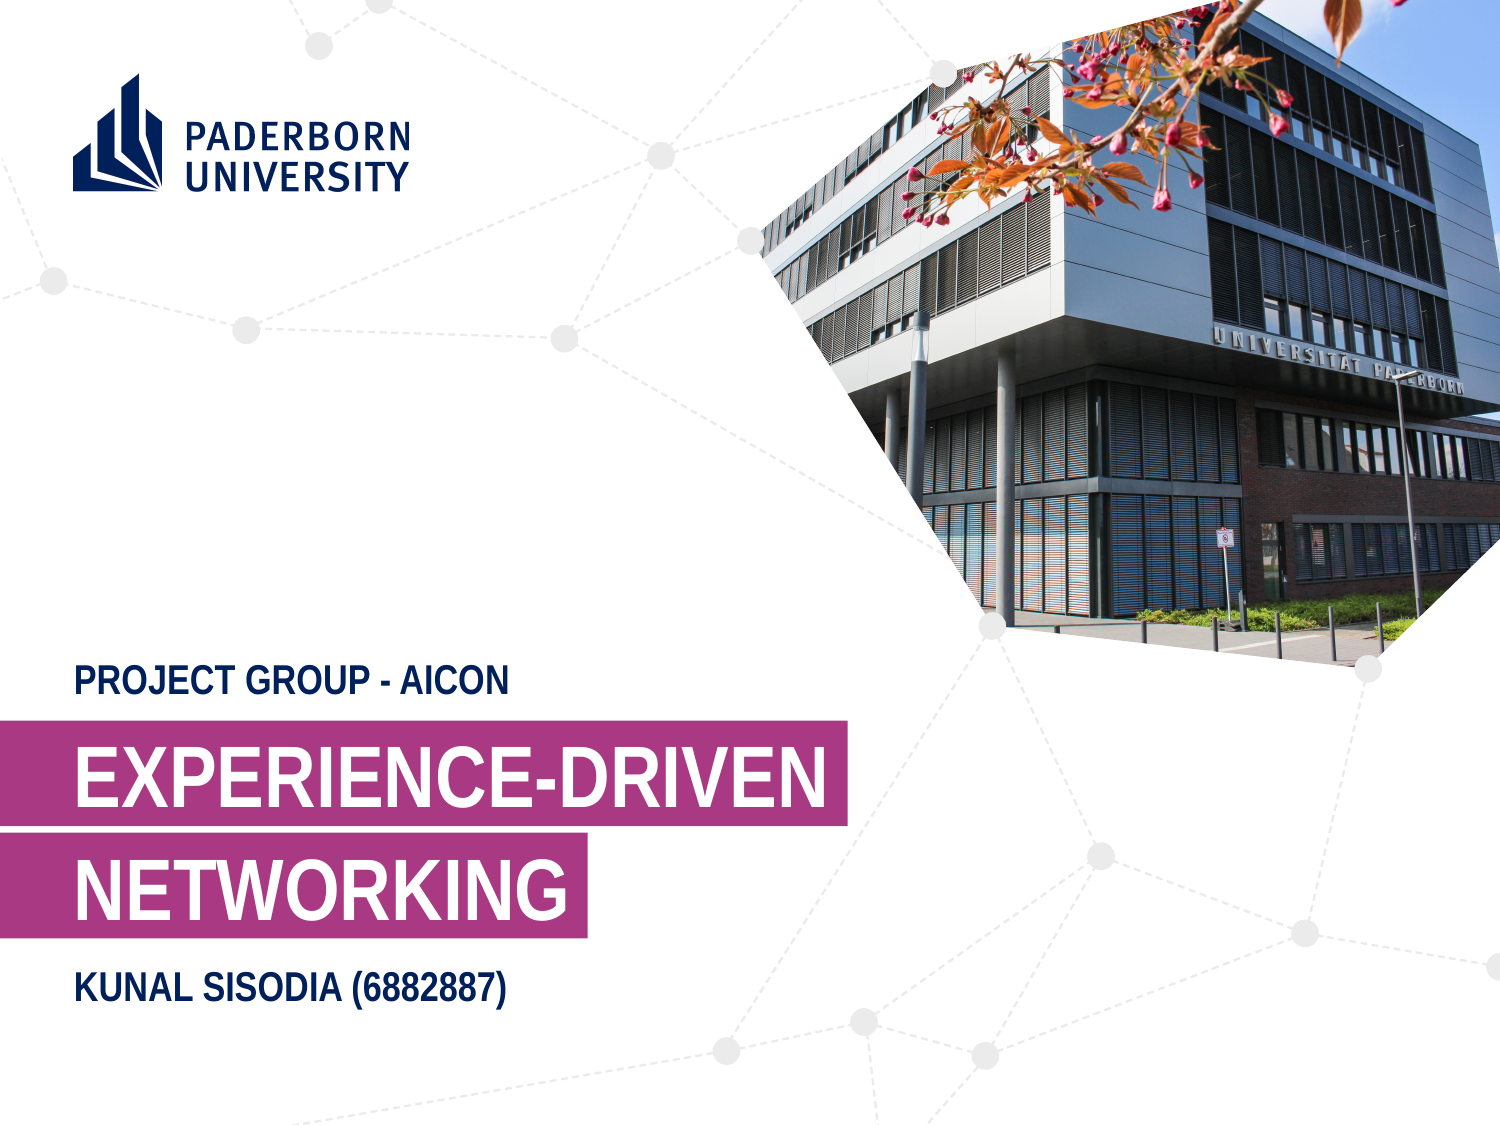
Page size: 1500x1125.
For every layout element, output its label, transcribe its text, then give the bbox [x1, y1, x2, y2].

picture [73, 73, 409, 192]
list Experience-driven [0, 720, 848, 827]
list networking [0, 832, 588, 939]
picture [758, 0, 1500, 668]
title Project group - aicon [73, 596, 901, 703]
subtitle Kunal Sisodia (6882887) [73, 959, 901, 1013]
